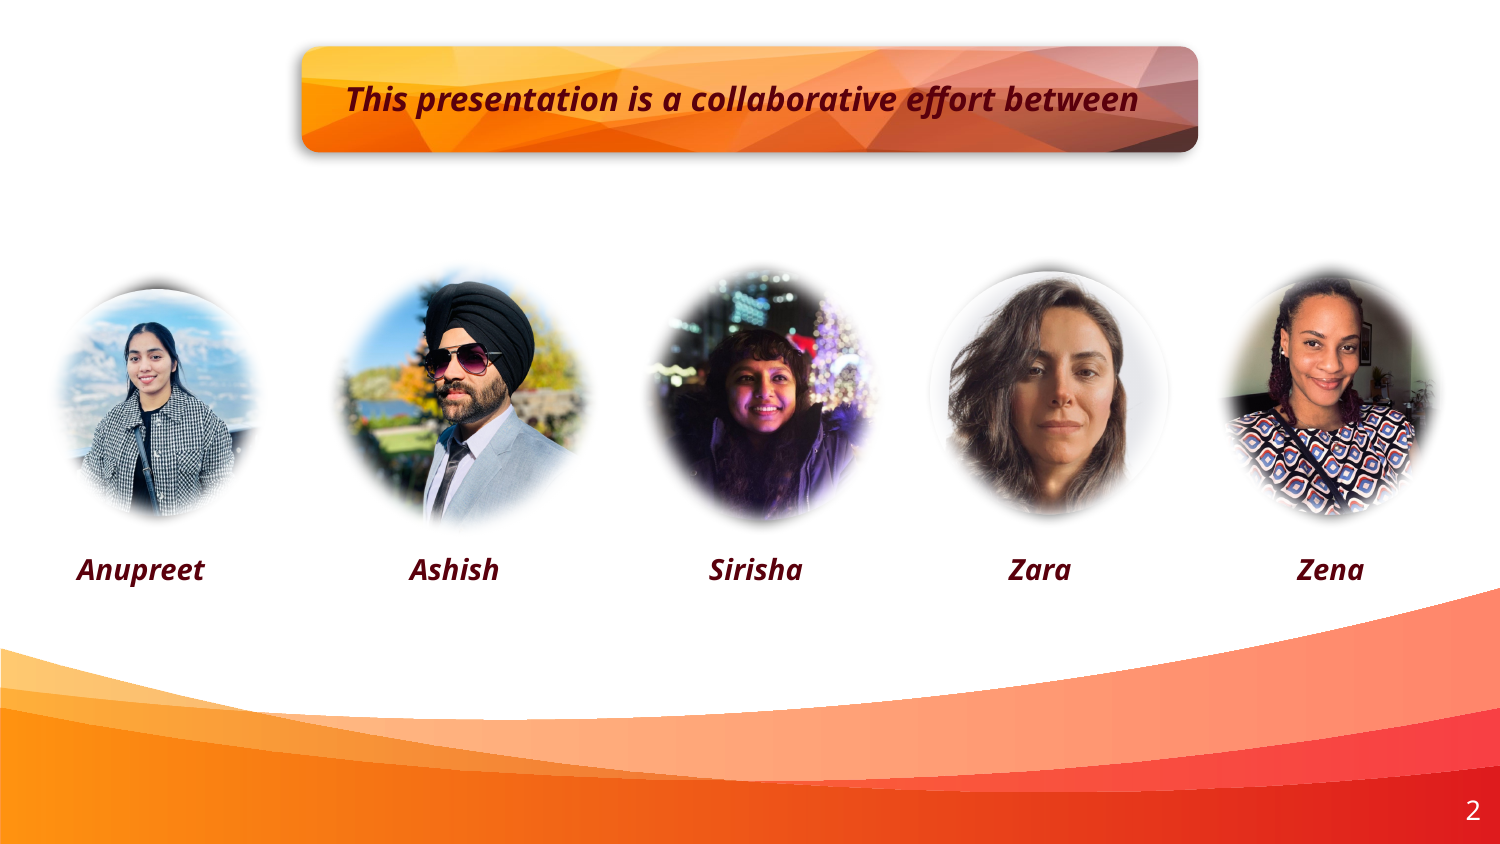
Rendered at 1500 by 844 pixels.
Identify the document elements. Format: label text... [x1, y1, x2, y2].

picture [636, 255, 888, 539]
picture [1212, 254, 1450, 534]
picture [922, 252, 1176, 532]
text_box Sirisha [694, 546, 818, 594]
picture [301, 46, 1199, 153]
picture [324, 257, 602, 539]
slide_number 2 [1391, 779, 1482, 844]
text_box Anupreet [62, 544, 220, 594]
text_box Zena [1282, 544, 1380, 594]
text_box Ashish [395, 546, 515, 594]
text_box Zara [994, 544, 1086, 594]
picture [44, 266, 272, 532]
